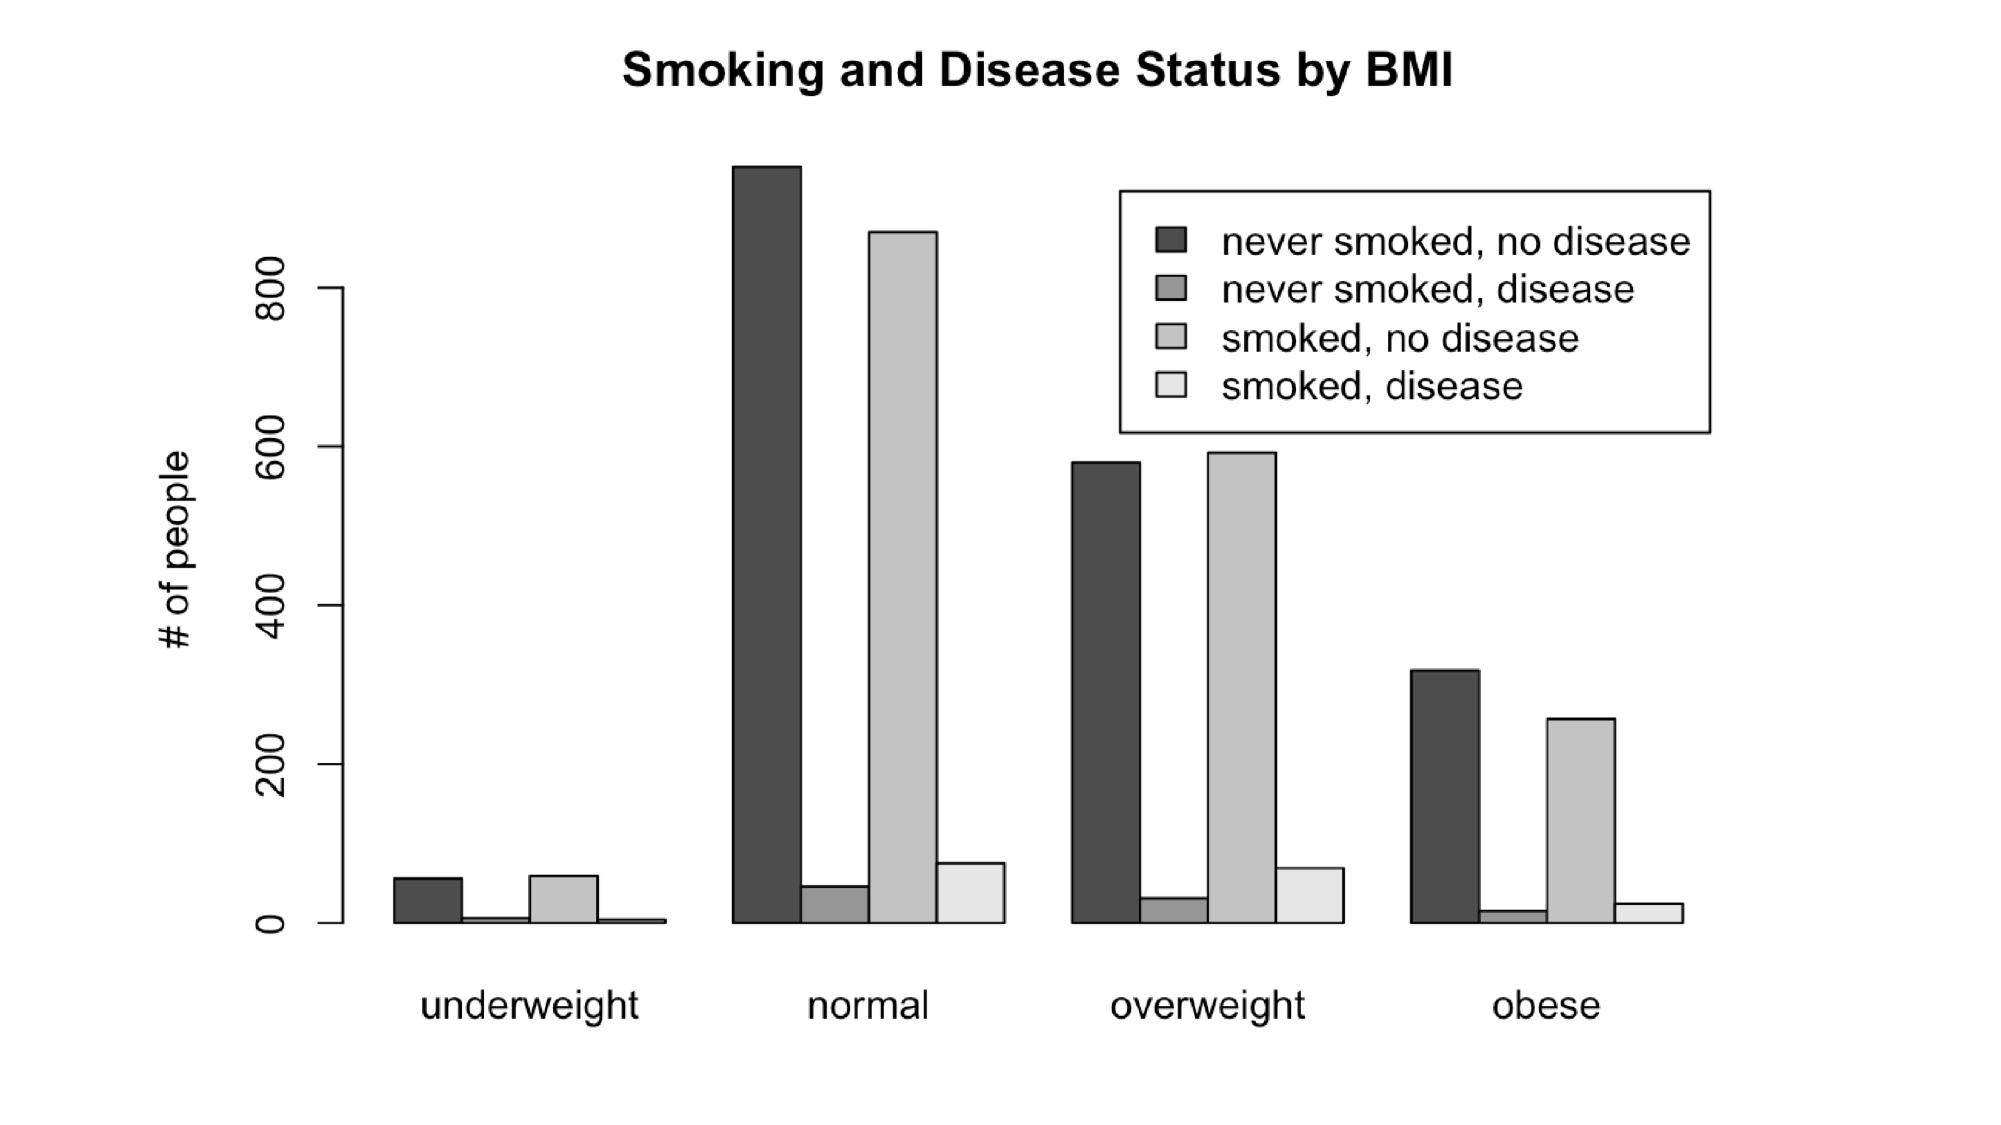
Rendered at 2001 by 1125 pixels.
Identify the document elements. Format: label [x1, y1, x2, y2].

picture [131, 0, 1782, 1069]
